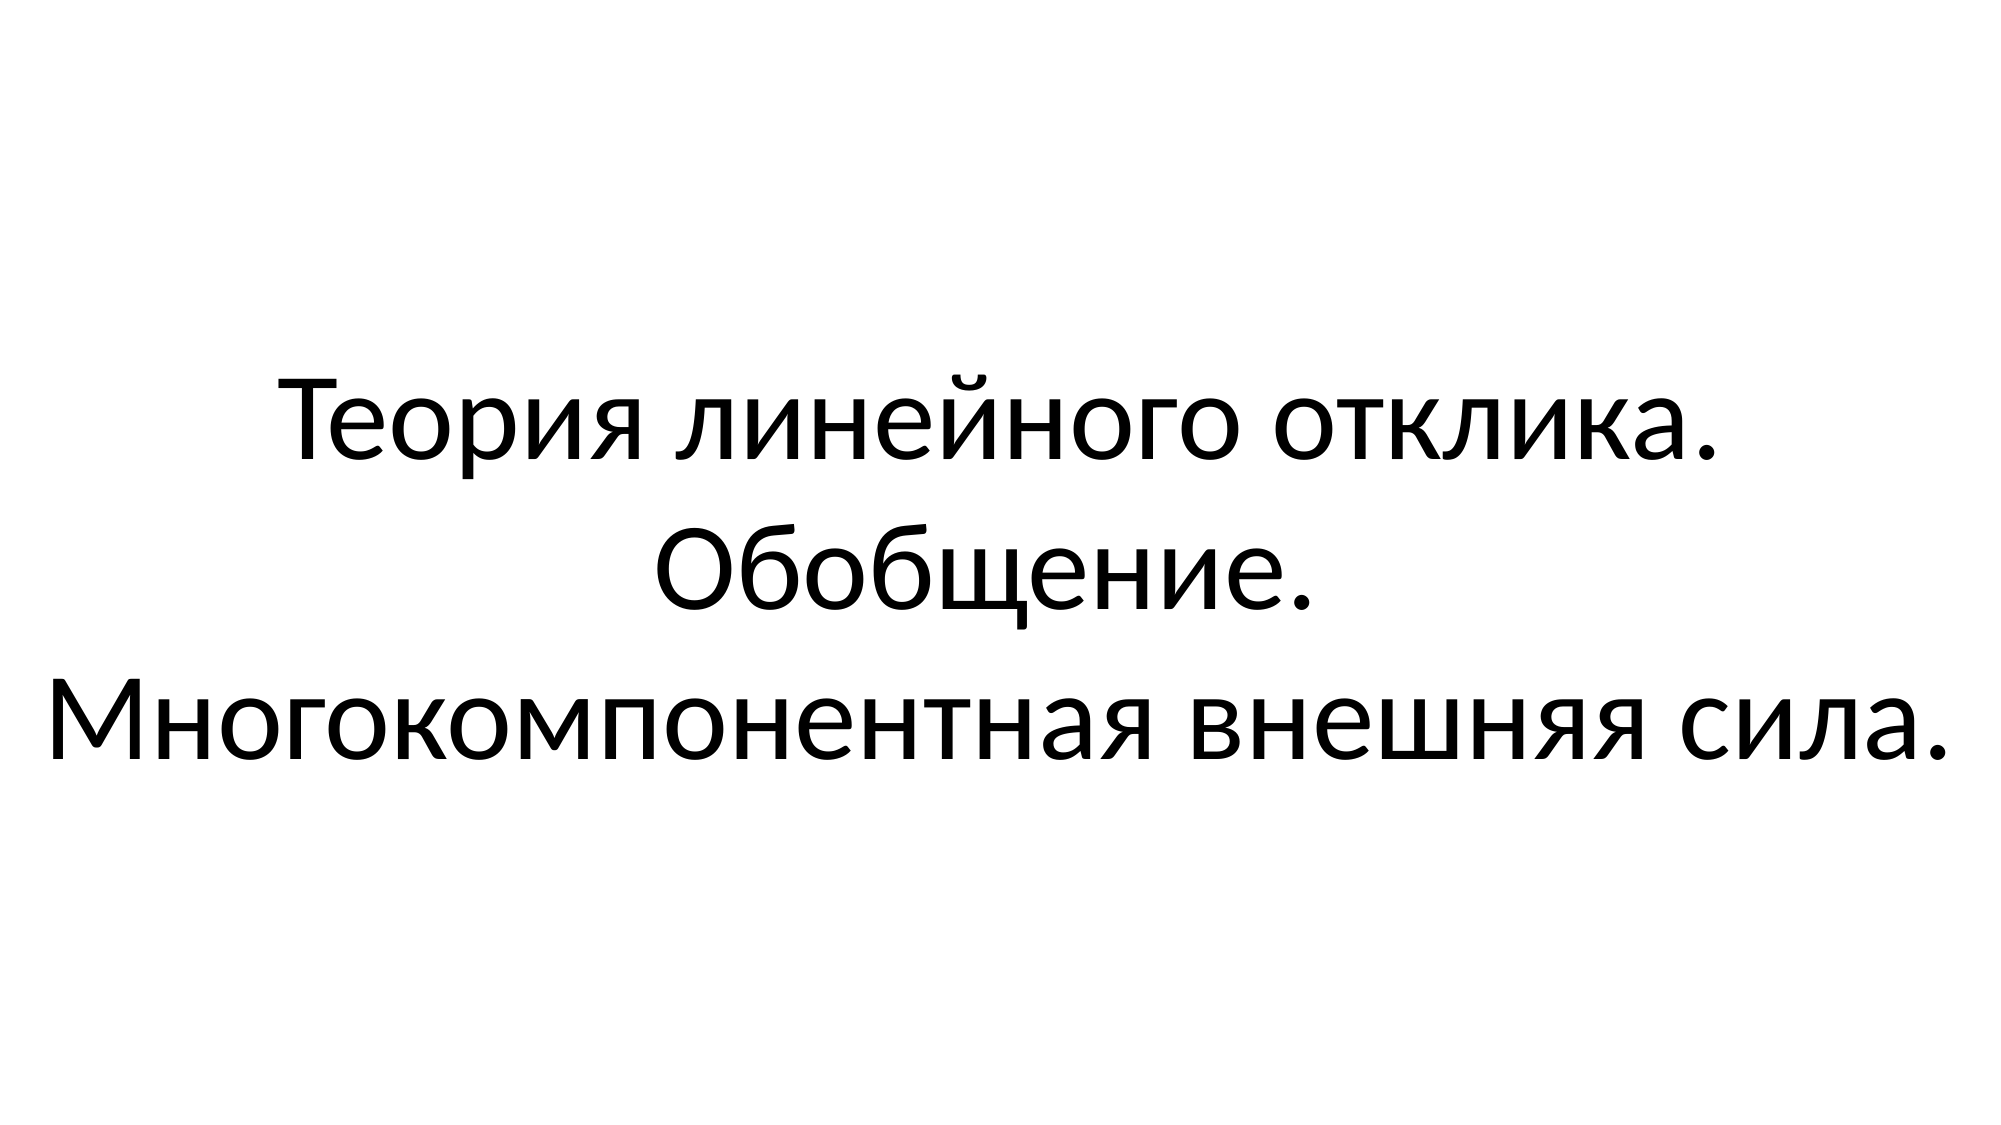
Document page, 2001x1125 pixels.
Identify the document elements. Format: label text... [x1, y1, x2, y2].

text_box Теория линейного отклика. Обобщение. Многокомпонентная внешняя сила. [27, 327, 1973, 793]
